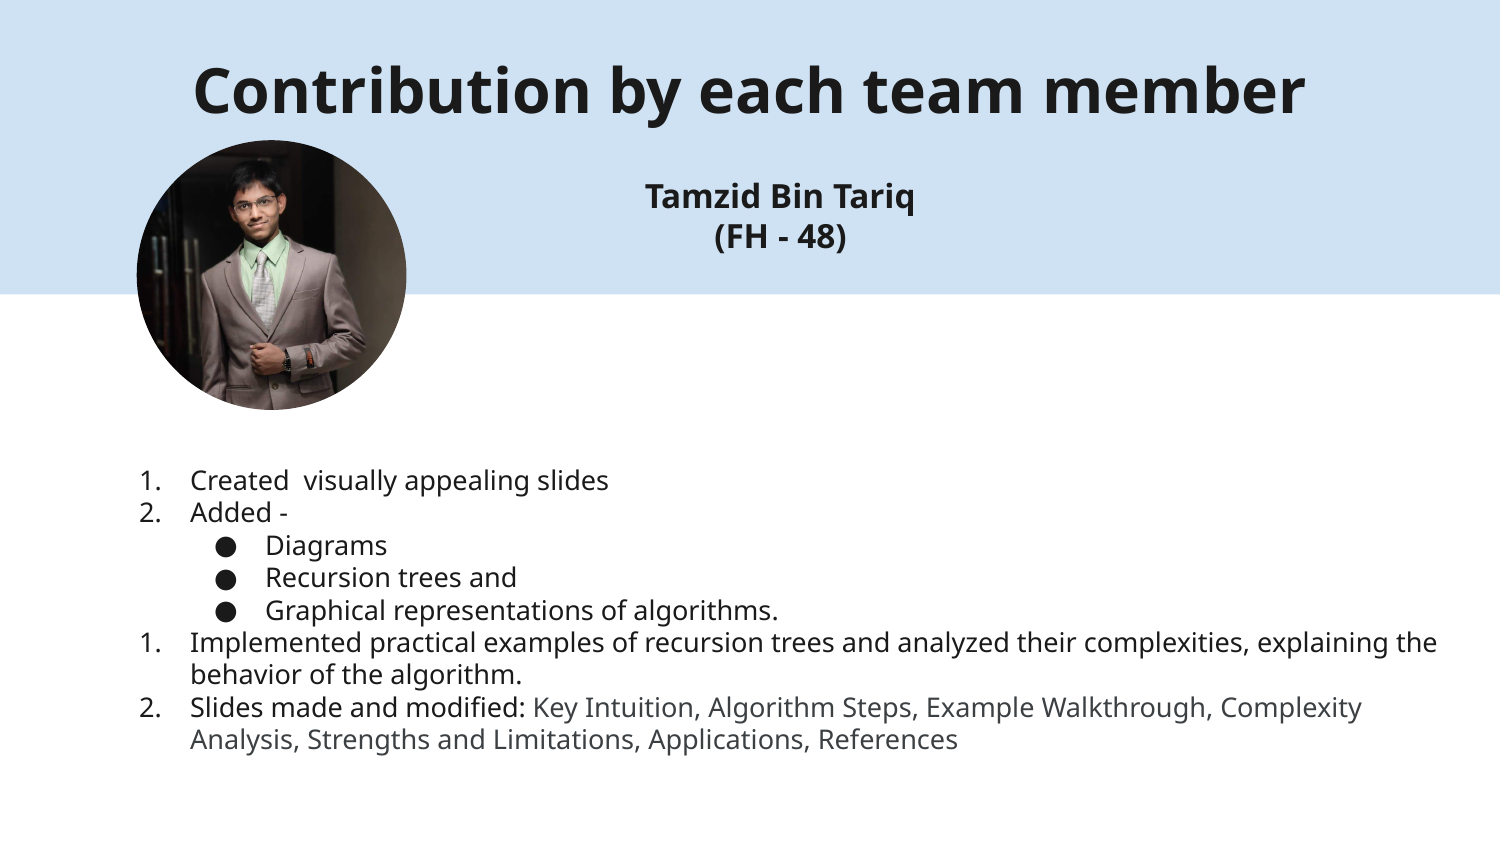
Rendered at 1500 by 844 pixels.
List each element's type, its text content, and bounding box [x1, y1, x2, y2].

picture [136, 139, 407, 411]
list Created visually appealing slides Added - Diagrams Recursion trees and Graphical representations of algorithms. Implemented practical examples of recursion trees and analyzed their complexities, explaining the behavior of the algorithm. Slides made and modified: Key Intuition, Algorithm Steps, Example Walkthrough, Complexity Analysis, Strengths and Limitations, Applications, References [100, 448, 1461, 815]
title Tamzid Bin Tariq (FH - 48) [614, 175, 947, 270]
title Contribution by each team member [51, 36, 1449, 203]
text_box [0, 0, 1500, 295]
